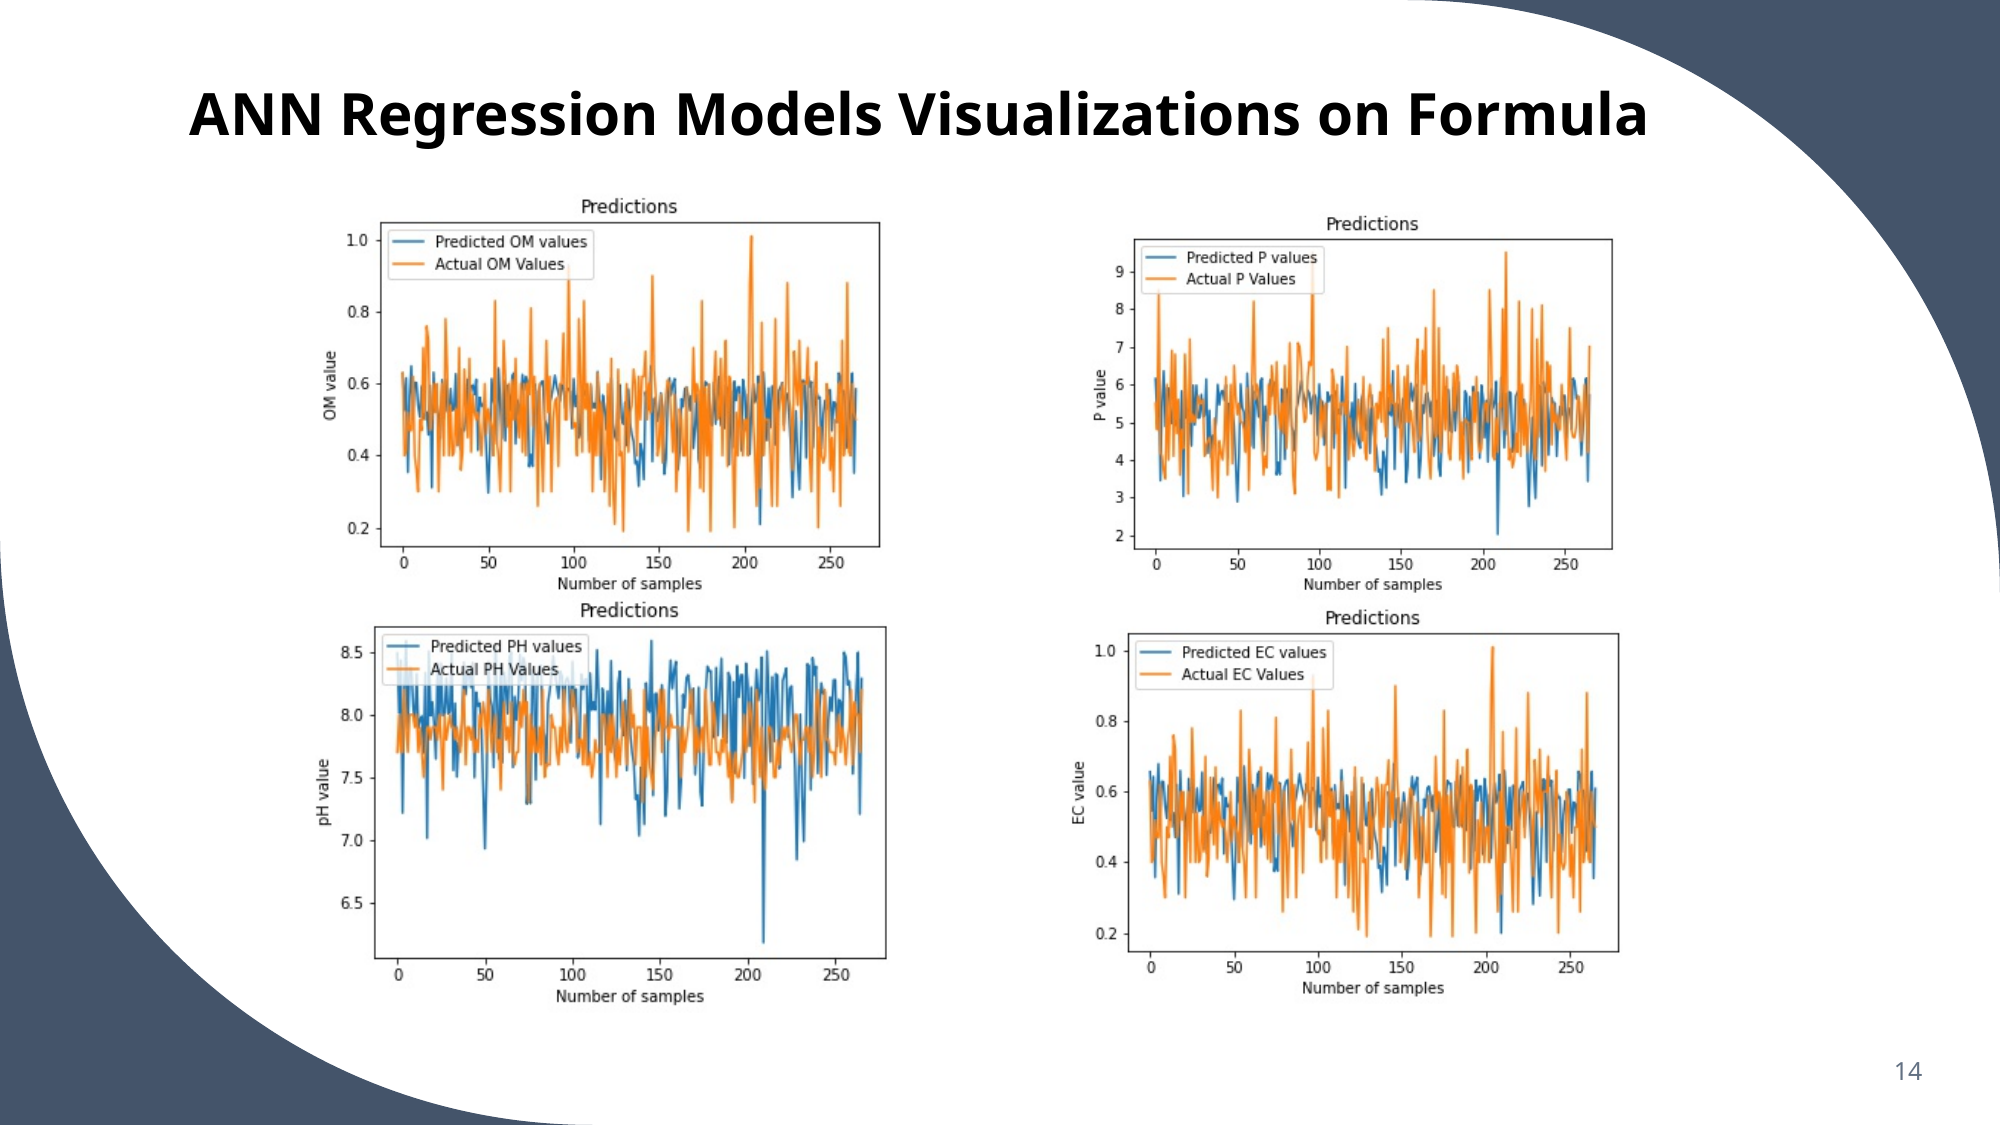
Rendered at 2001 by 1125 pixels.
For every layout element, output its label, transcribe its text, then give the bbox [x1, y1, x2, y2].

picture [1049, 189, 1681, 1004]
picture [291, 170, 951, 1013]
title ANN Regression Models Visualizations on Formula [174, 52, 1779, 156]
slide_number 14 [1665, 1042, 1938, 1103]
